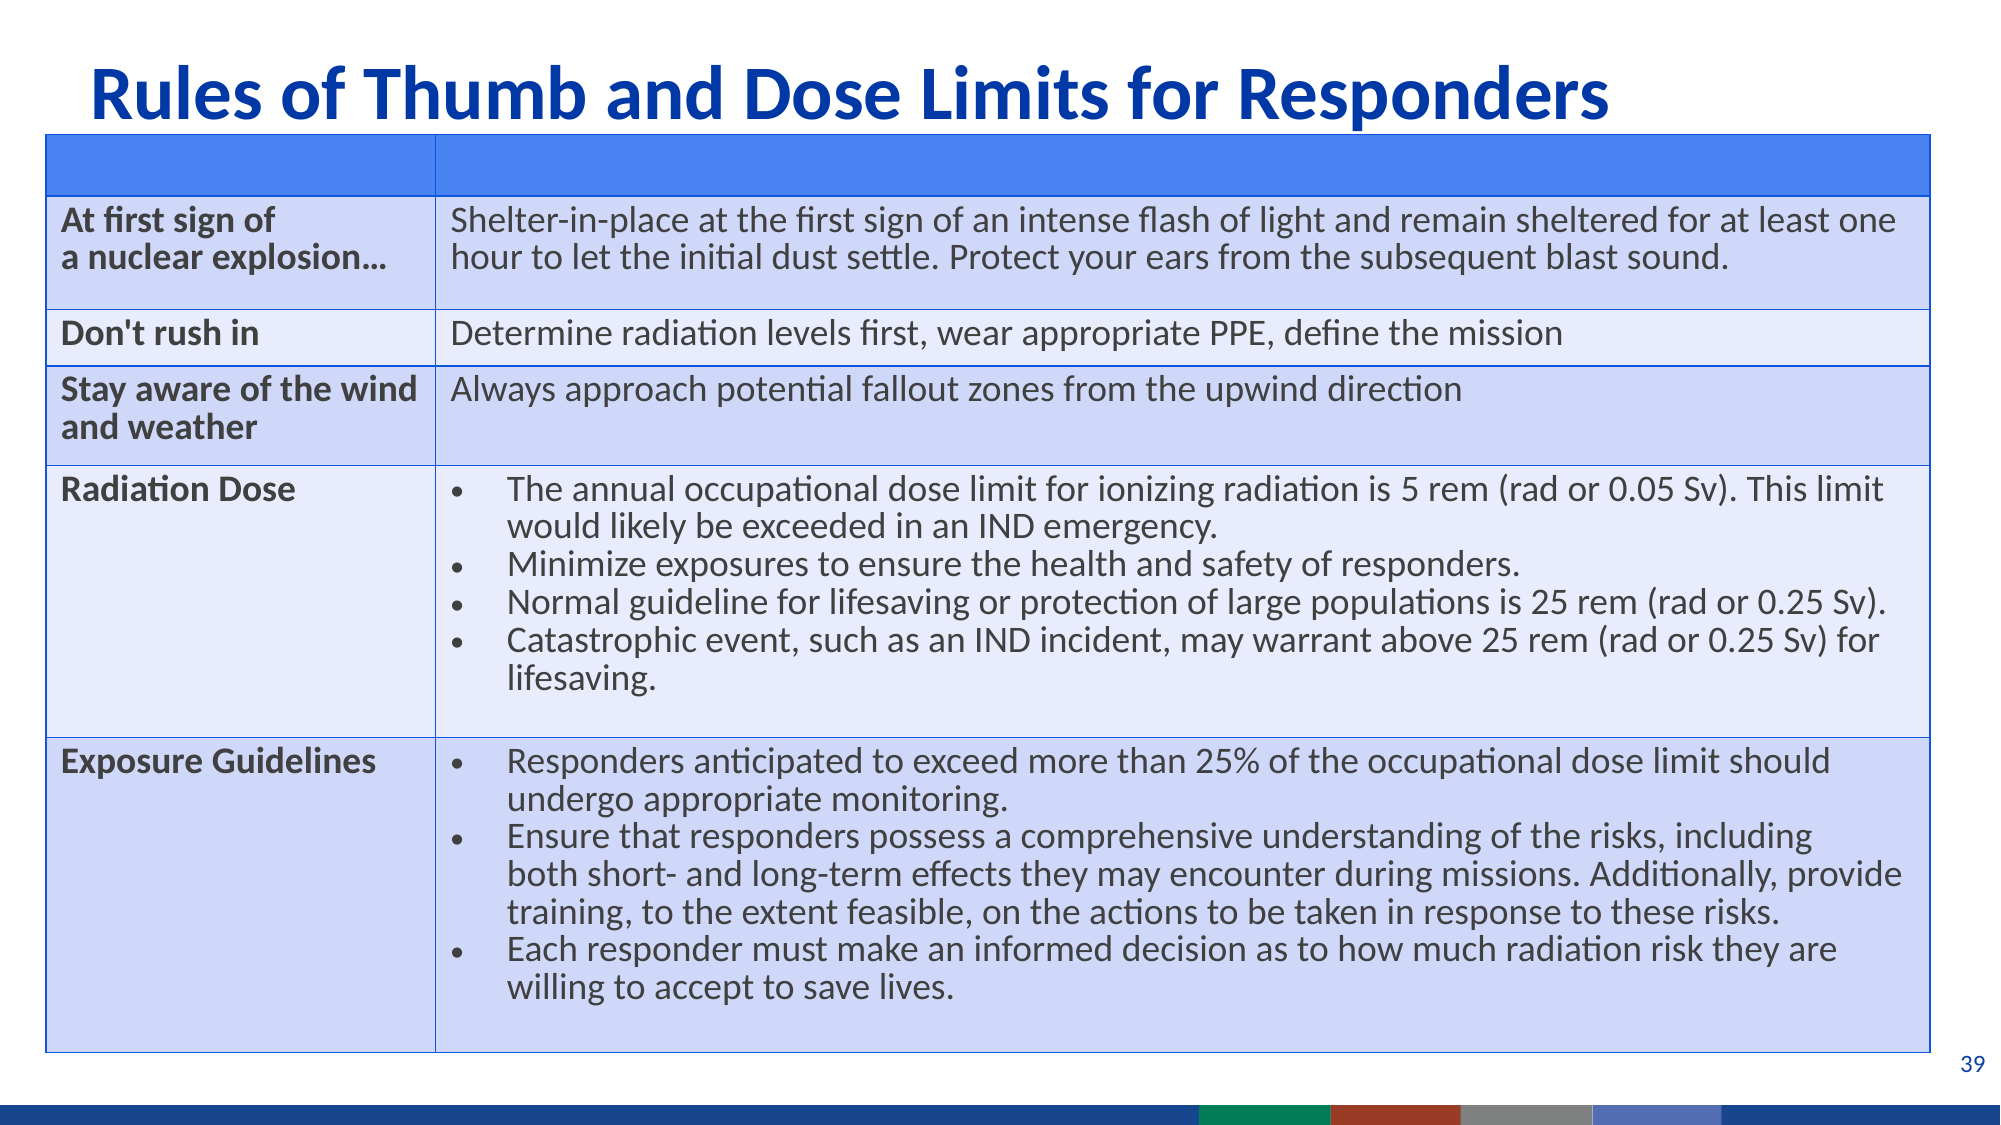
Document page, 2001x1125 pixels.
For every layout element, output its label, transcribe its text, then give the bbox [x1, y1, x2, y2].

table_cell Determine radiation levels first, wear appropriate PPE, define the mission [436, 310, 1929, 365]
table_cell Exposure Guidelines [47, 738, 435, 1052]
table_cell Radiation Dose [47, 466, 435, 737]
slide_number 39 [1550, 1040, 2000, 1101]
table_header [47, 135, 435, 195]
table_cell Don't rush in [47, 310, 435, 365]
table_cell The annual occupational dose limit for ionizing radiation is 5 rem (rad or 0.05 Sv). This limit would likely be exceeded in an IND emergency. Minimize exposures to ensure the health and safety of responders. Normal guideline for lifesaving or protection of large populations is 25 rem (rad or 0.25 Sv). Catastrophic event, such as an IND incident, may warrant above 25 rem (rad or 0.25 Sv) for lifesaving. [436, 466, 1929, 737]
table_cell Always approach potential fallout zones from the upwind direction [436, 367, 1929, 465]
table_cell At first sign of a nuclear explosion… [47, 197, 435, 309]
table_header [436, 135, 1929, 195]
table_cell Stay aware of the wind and weather [47, 367, 435, 465]
table_cell Responders anticipated to exceed more than 25% of the occupational dose limit should undergo appropriate monitoring. Ensure that responders possess a comprehensive understanding of the risks, including both short- and long-term effects they may encounter during missions. Additionally, provide training, to the extent feasible, on the actions to be taken in response to these risks. Each responder must make an informed decision as to how much radiation risk they are willing to accept to save lives. [436, 738, 1929, 1052]
title Rules of Thumb and Dose Limits for Responders [75, 45, 1900, 134]
table_cell Shelter-in-place at the first sign of an intense flash of light and remain sheltered for at least one hour to let the initial dust settle. Protect your ears from the subsequent blast sound. [436, 197, 1929, 309]
